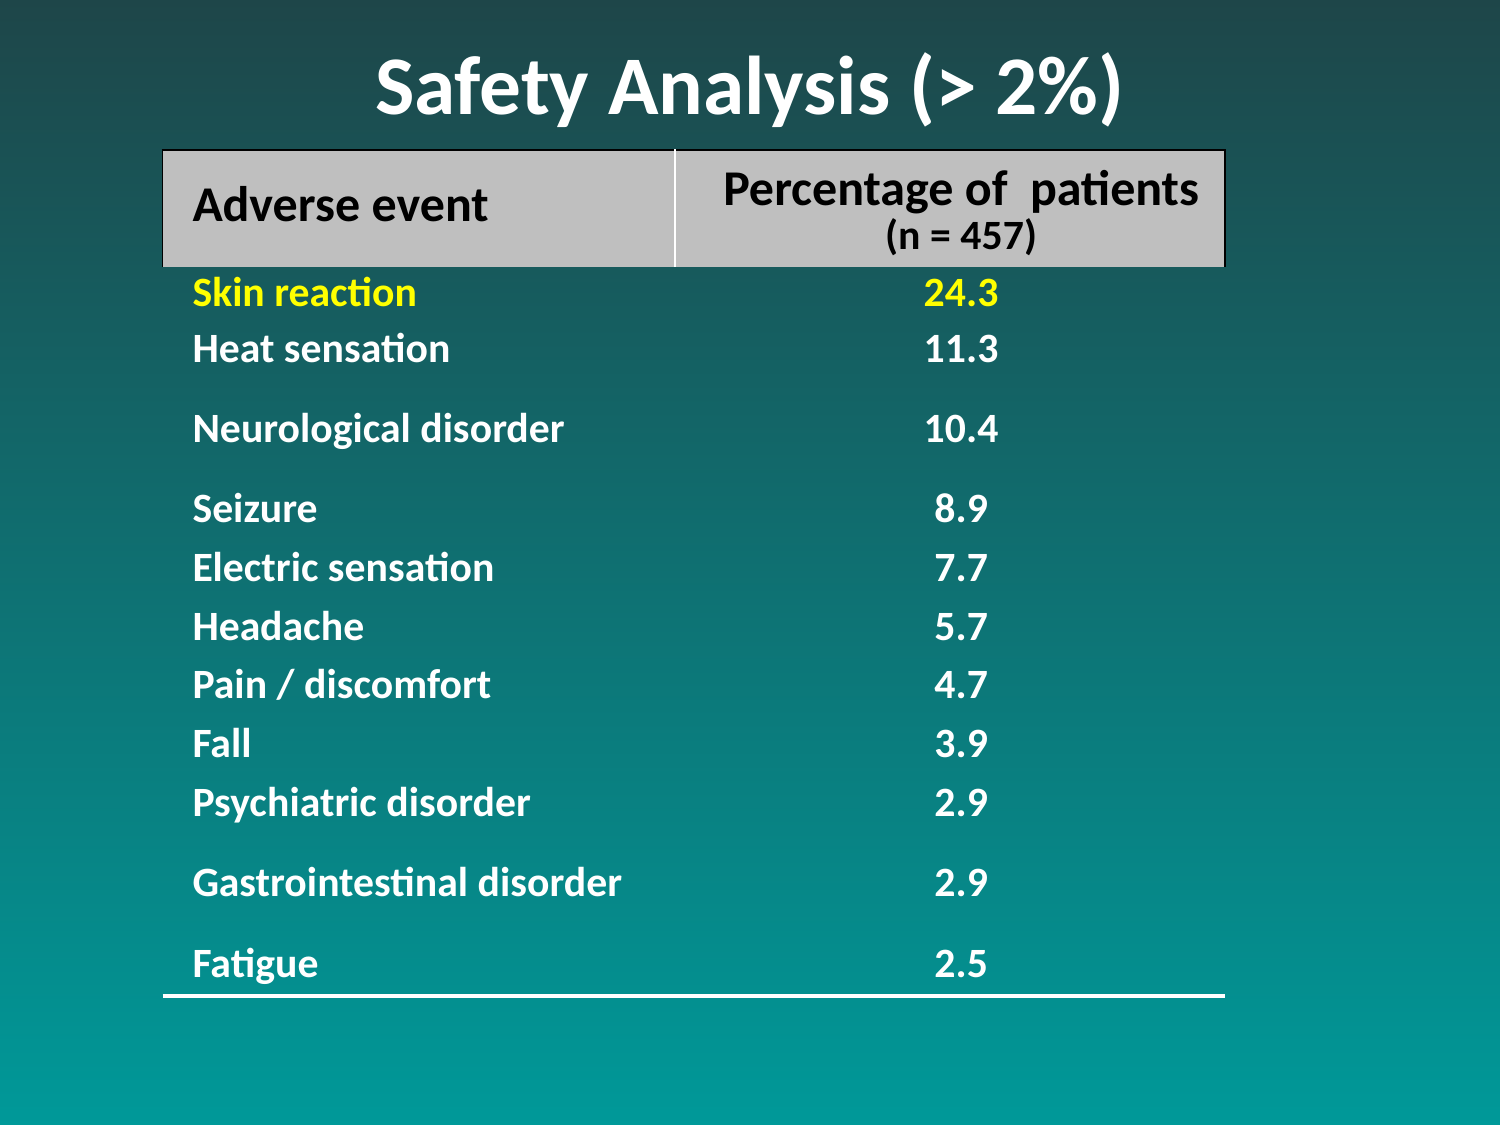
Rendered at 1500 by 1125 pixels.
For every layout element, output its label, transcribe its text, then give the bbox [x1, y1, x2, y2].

table_cell 24.3 [675, 267, 1225, 324]
table_cell 10.4 [675, 381, 1225, 483]
table_cell Heat sensation [163, 324, 675, 381]
table_header Percentage of patients (n = 457) [676, 151, 1224, 267]
table_cell 11.3 [675, 324, 1225, 381]
table_cell Headache [163, 600, 675, 659]
table_cell 5.7 [675, 600, 1225, 659]
table_cell Seizure [163, 483, 675, 542]
table_cell 4.7 [675, 659, 1225, 718]
table_cell 8.9 [675, 483, 1225, 542]
table_cell 3.9 [675, 718, 1225, 776]
table_cell 2.9 [675, 835, 1225, 937]
table_header Adverse event [163, 151, 674, 267]
table_cell Skin reaction [163, 267, 675, 324]
table_cell Neurological disorder [163, 381, 675, 483]
title Safety Analysis (> 2%) [75, 0, 1425, 175]
table_cell Psychiatric disorder [163, 776, 675, 835]
table_cell Fall [163, 718, 675, 776]
table_cell 7.7 [675, 542, 1225, 600]
table_cell Pain / discomfort [163, 659, 675, 718]
table_cell 2.9 [675, 776, 1225, 835]
table_cell Electric sensation [163, 542, 675, 600]
table_cell 2.5 [675, 937, 1225, 994]
table_cell Fatigue [163, 937, 675, 994]
table_cell Gastrointestinal disorder [163, 835, 675, 937]
